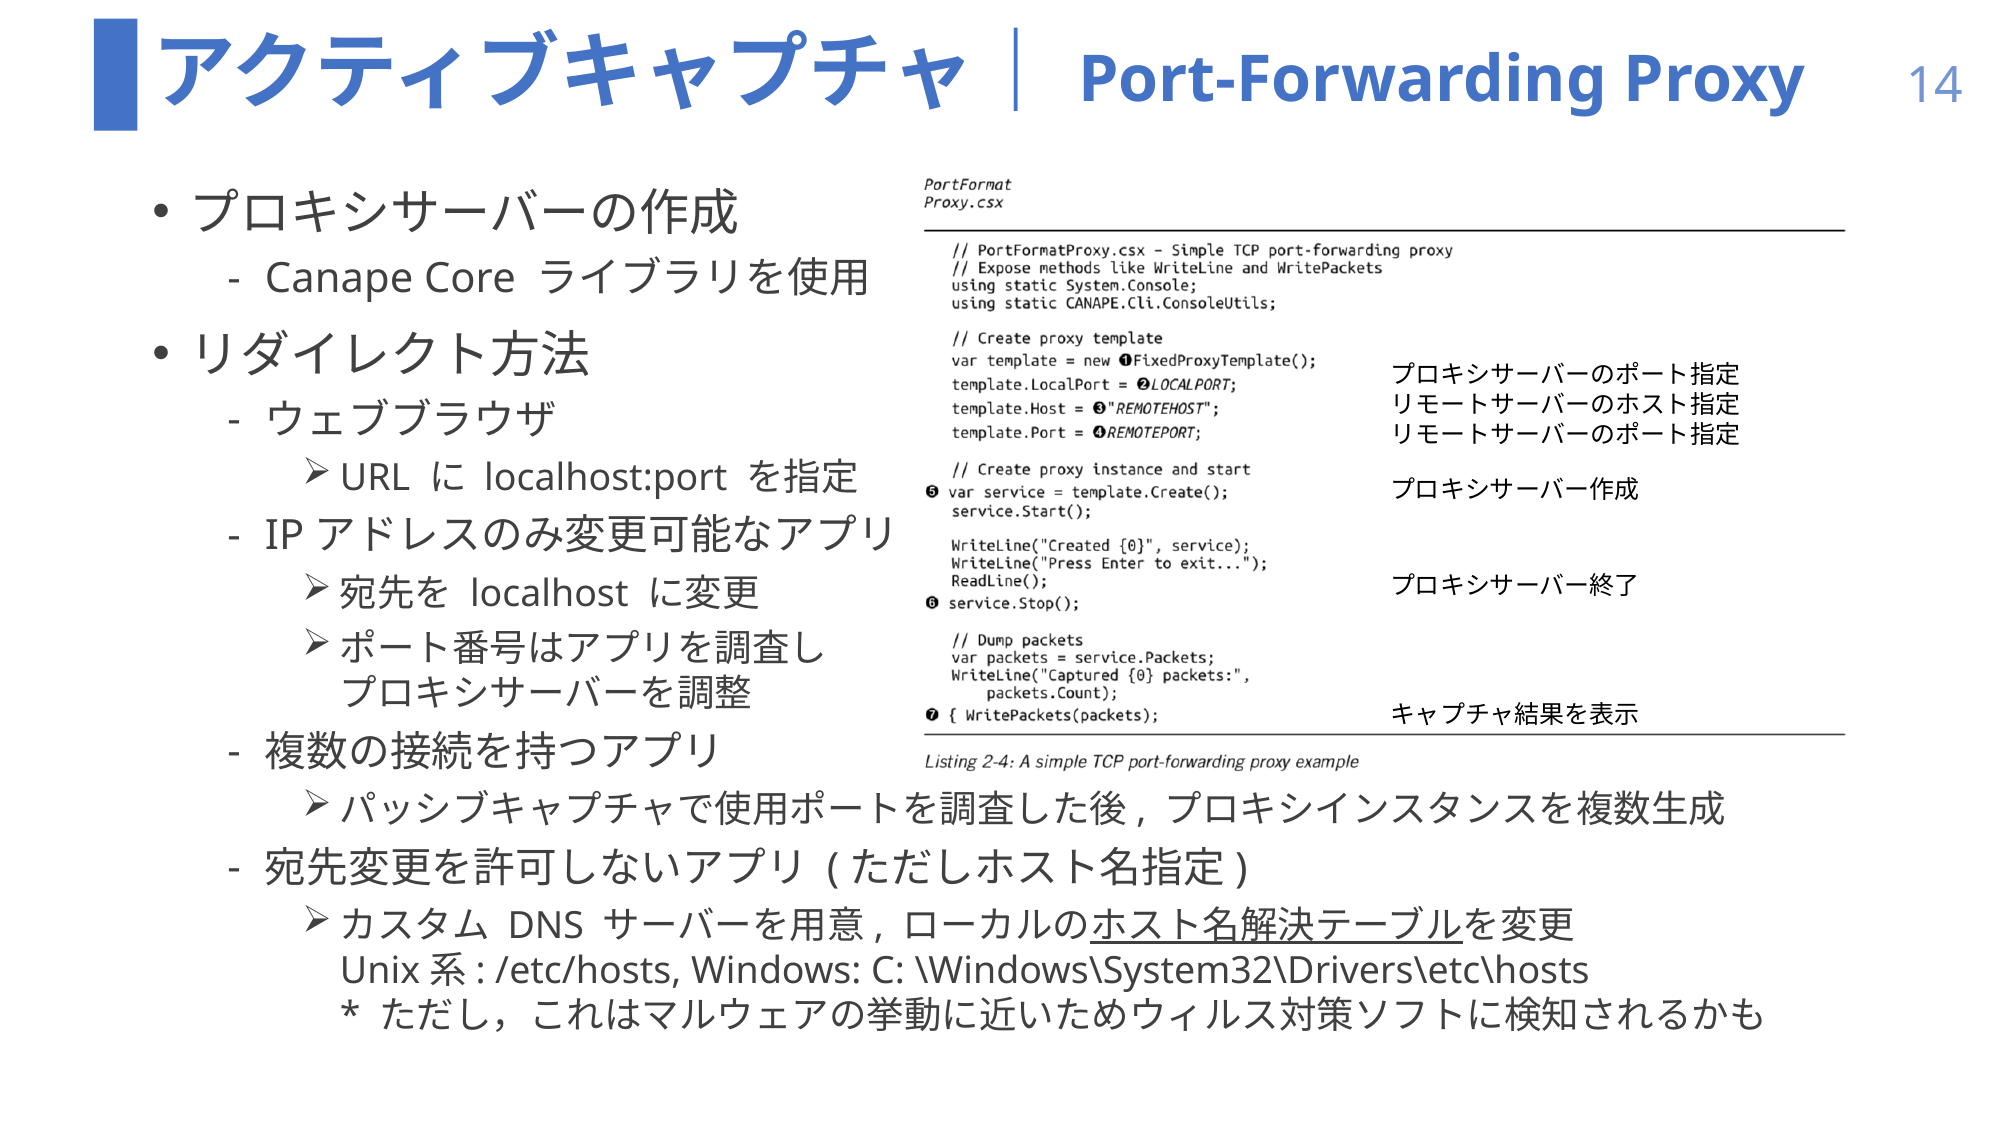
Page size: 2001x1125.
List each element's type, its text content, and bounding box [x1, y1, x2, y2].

picture [914, 165, 1863, 783]
list プロキシサーバーの作成 Canape Core ライブラリを使用 リダイレクト方法 ウェブブラウザ URL に localhost:port を指定 IPアドレスのみ変更可能なアプリ 宛先を localhost に変更 ポート番号はアプリを調査し プロキシサーバーを調整 複数の接続を持つアプリ パッシブキャプチャで使用ポートを調査した後, プロキシインスタンスを複数生成 宛先変更を許可しないアプリ (ただしホスト名指定) カスタム DNS サーバーを用意, ローカルのホスト名解決テーブルを変更 Unix系: /etc/hosts, Windows: C: \Windows\System32\Drivers\etc\hosts * ただし，これはマルウェアの挙動に近いためウィルス対策ソフトに検知されるかも [137, 173, 1863, 1125]
title アクティブキャプチャ｜Port-Forwarding Proxy [137, 0, 1863, 150]
slide_number 14 [1862, 48, 1979, 125]
